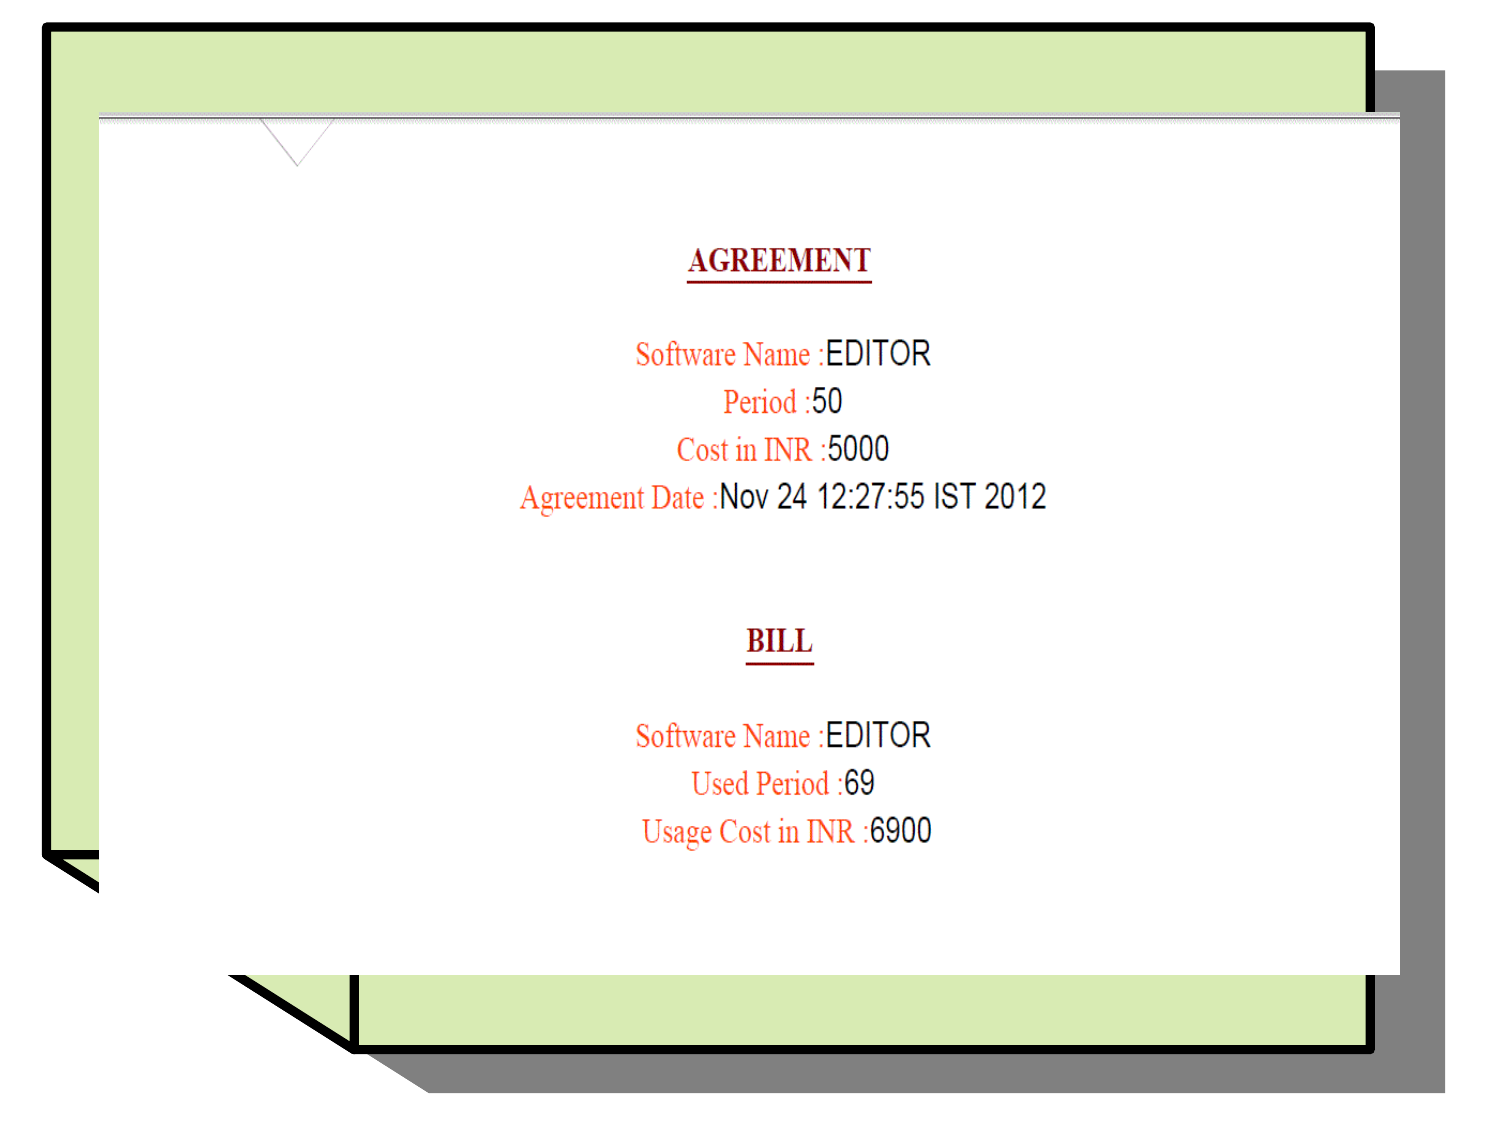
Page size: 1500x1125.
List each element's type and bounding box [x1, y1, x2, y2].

picture [99, 112, 1401, 976]
